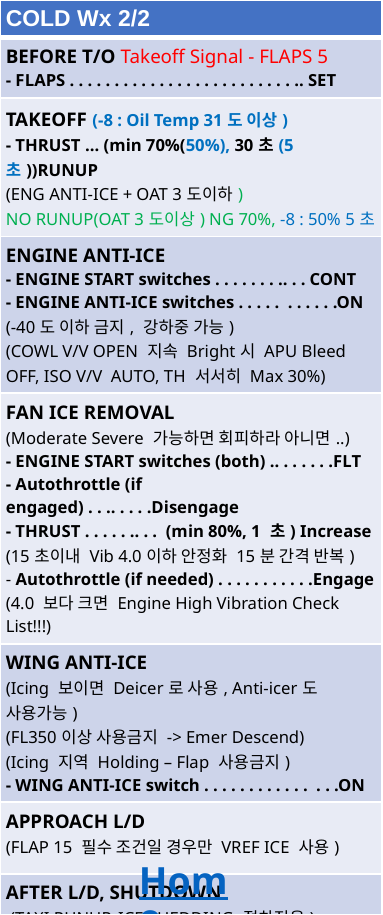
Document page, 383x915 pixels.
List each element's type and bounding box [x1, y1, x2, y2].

table_cell [1, 99, 381, 236]
text_box [138, 856, 245, 908]
table_cell [1, 645, 381, 801]
table_cell [1, 394, 381, 643]
table_cell [1, 875, 381, 914]
table_header [1, 1, 381, 35]
table_cell [1, 237, 381, 392]
table_cell [1, 803, 381, 873]
table_cell [1, 40, 381, 97]
